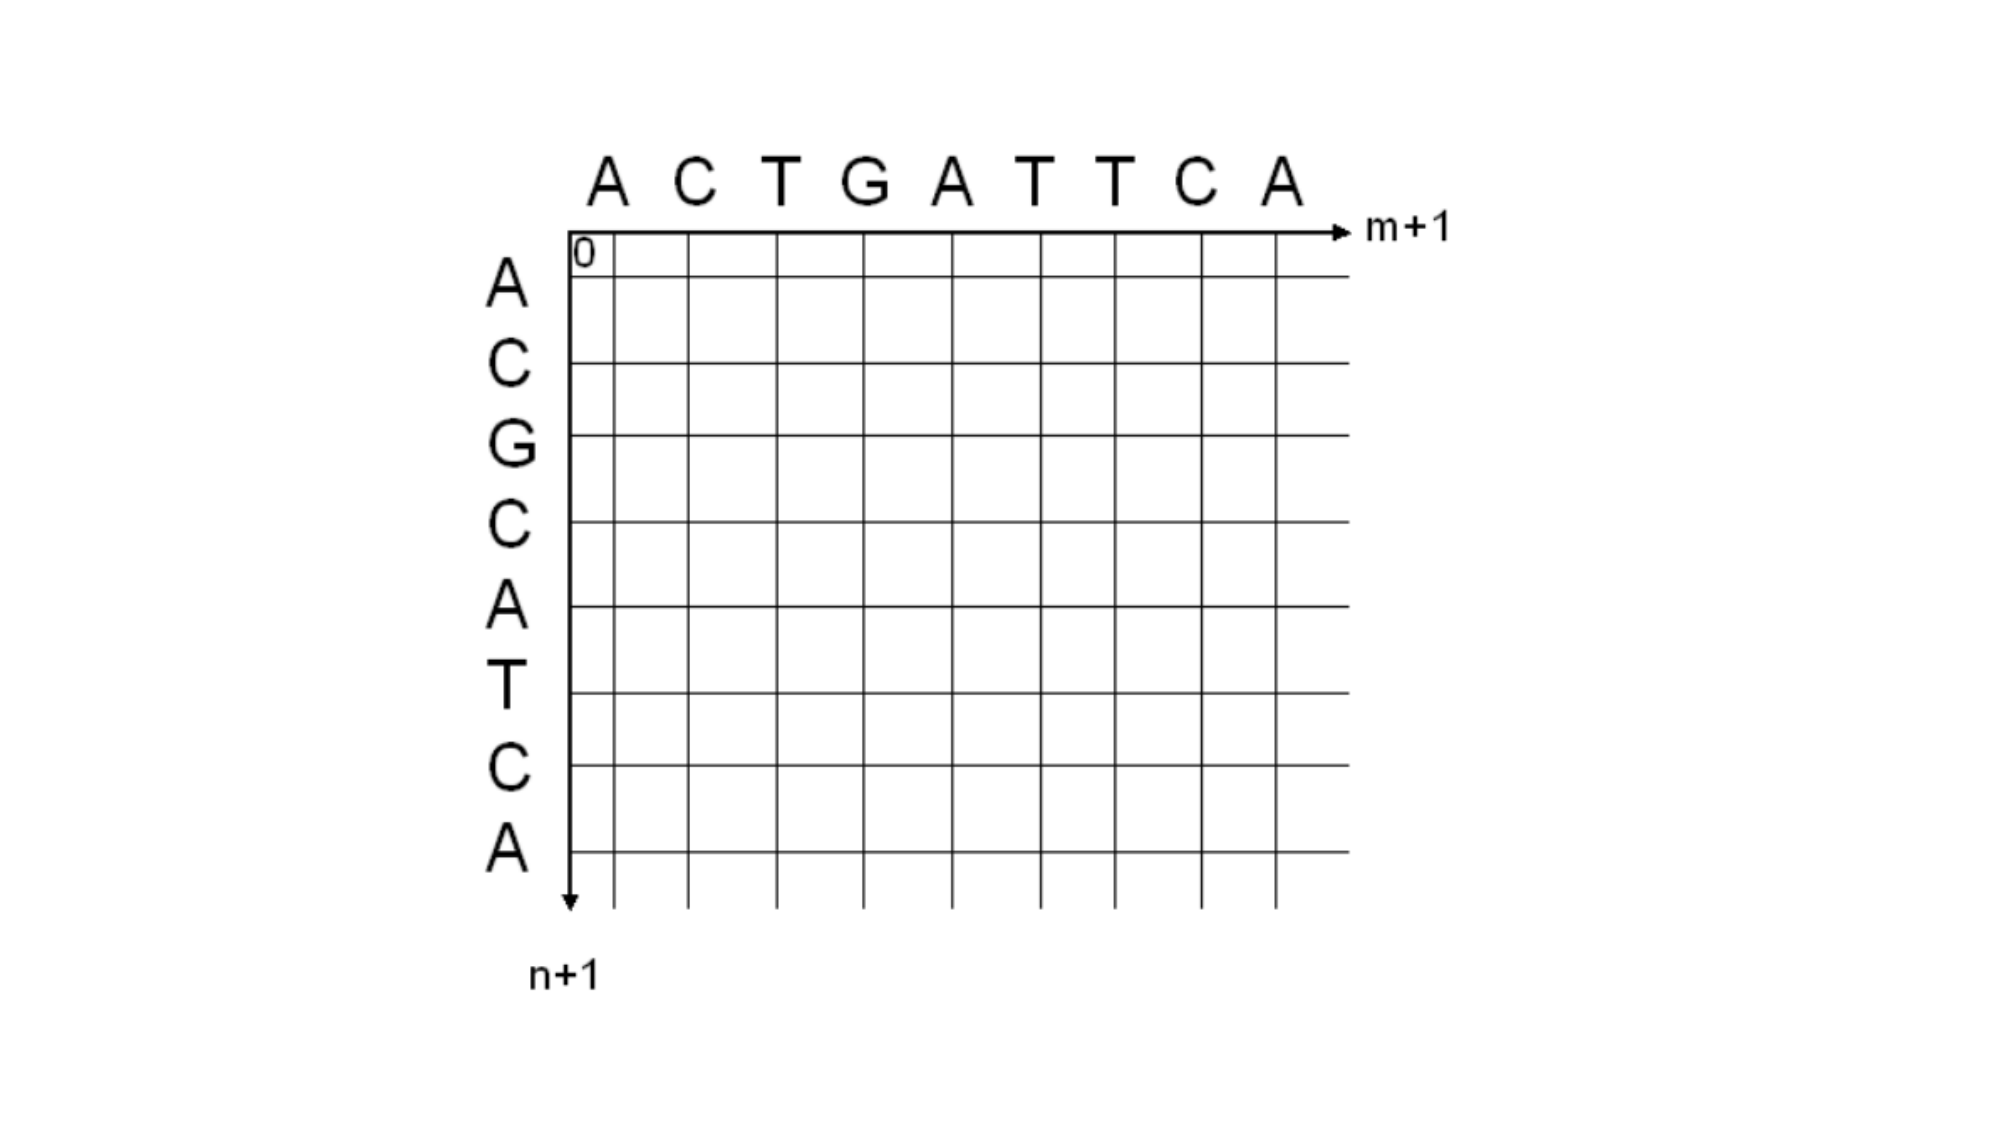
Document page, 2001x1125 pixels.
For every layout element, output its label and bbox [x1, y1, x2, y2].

picture [385, 110, 1538, 1079]
